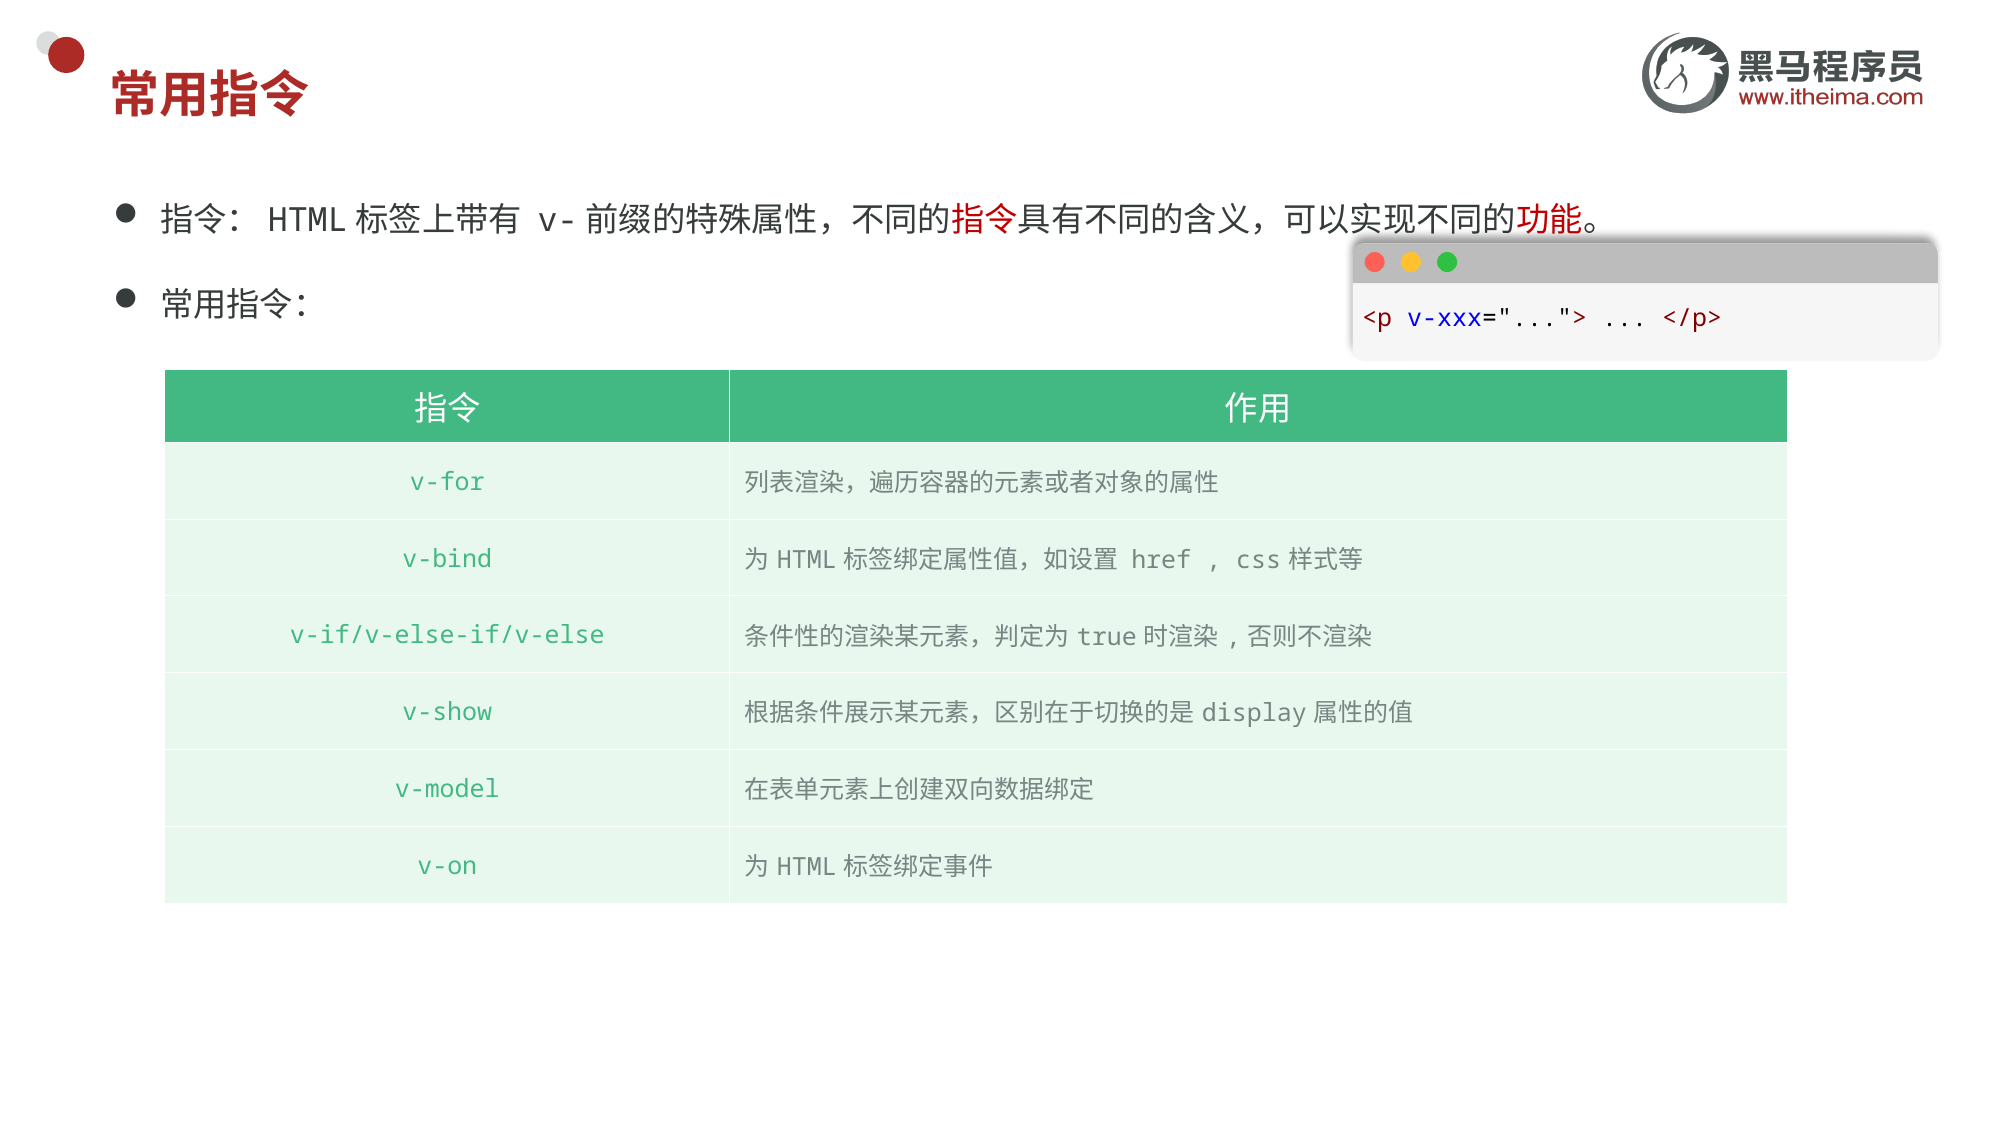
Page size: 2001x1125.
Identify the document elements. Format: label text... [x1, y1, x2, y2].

table_cell v-show [165, 673, 729, 749]
table_cell v-if/v-else-if/v-else [165, 596, 729, 672]
table_cell 为HTML标签绑定事件 [730, 827, 1787, 903]
picture [1633, 24, 1937, 125]
table_cell 在表单元素上创建双向数据绑定 [730, 750, 1787, 826]
table_cell 根据条件展示某元素，区别在于切换的是display属性的值 [730, 673, 1787, 749]
table_cell v-for [165, 443, 729, 519]
table_header 指令 [165, 370, 729, 442]
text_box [1352, 243, 1938, 361]
title 常用指令 [94, 55, 1858, 133]
table_cell 为HTML标签绑定属性值，如设置 href , css样式等 [730, 520, 1787, 595]
text_box 指令：HTML标签上带有 v-前缀的特殊属性，不同的指令具有不同的含义，可以实现不同的功能。 常用指令： [98, 170, 1854, 316]
table_cell v-model [165, 750, 729, 826]
table_cell 列表渲染，遍历容器的元素或者对象的属性 [730, 443, 1787, 519]
table_cell v-on [165, 827, 729, 903]
table_cell v-bind [165, 520, 729, 595]
table_header 作用 [730, 370, 1787, 442]
table_cell 条件性的渲染某元素，判定为true时渲染,否则不渲染 [730, 596, 1787, 672]
